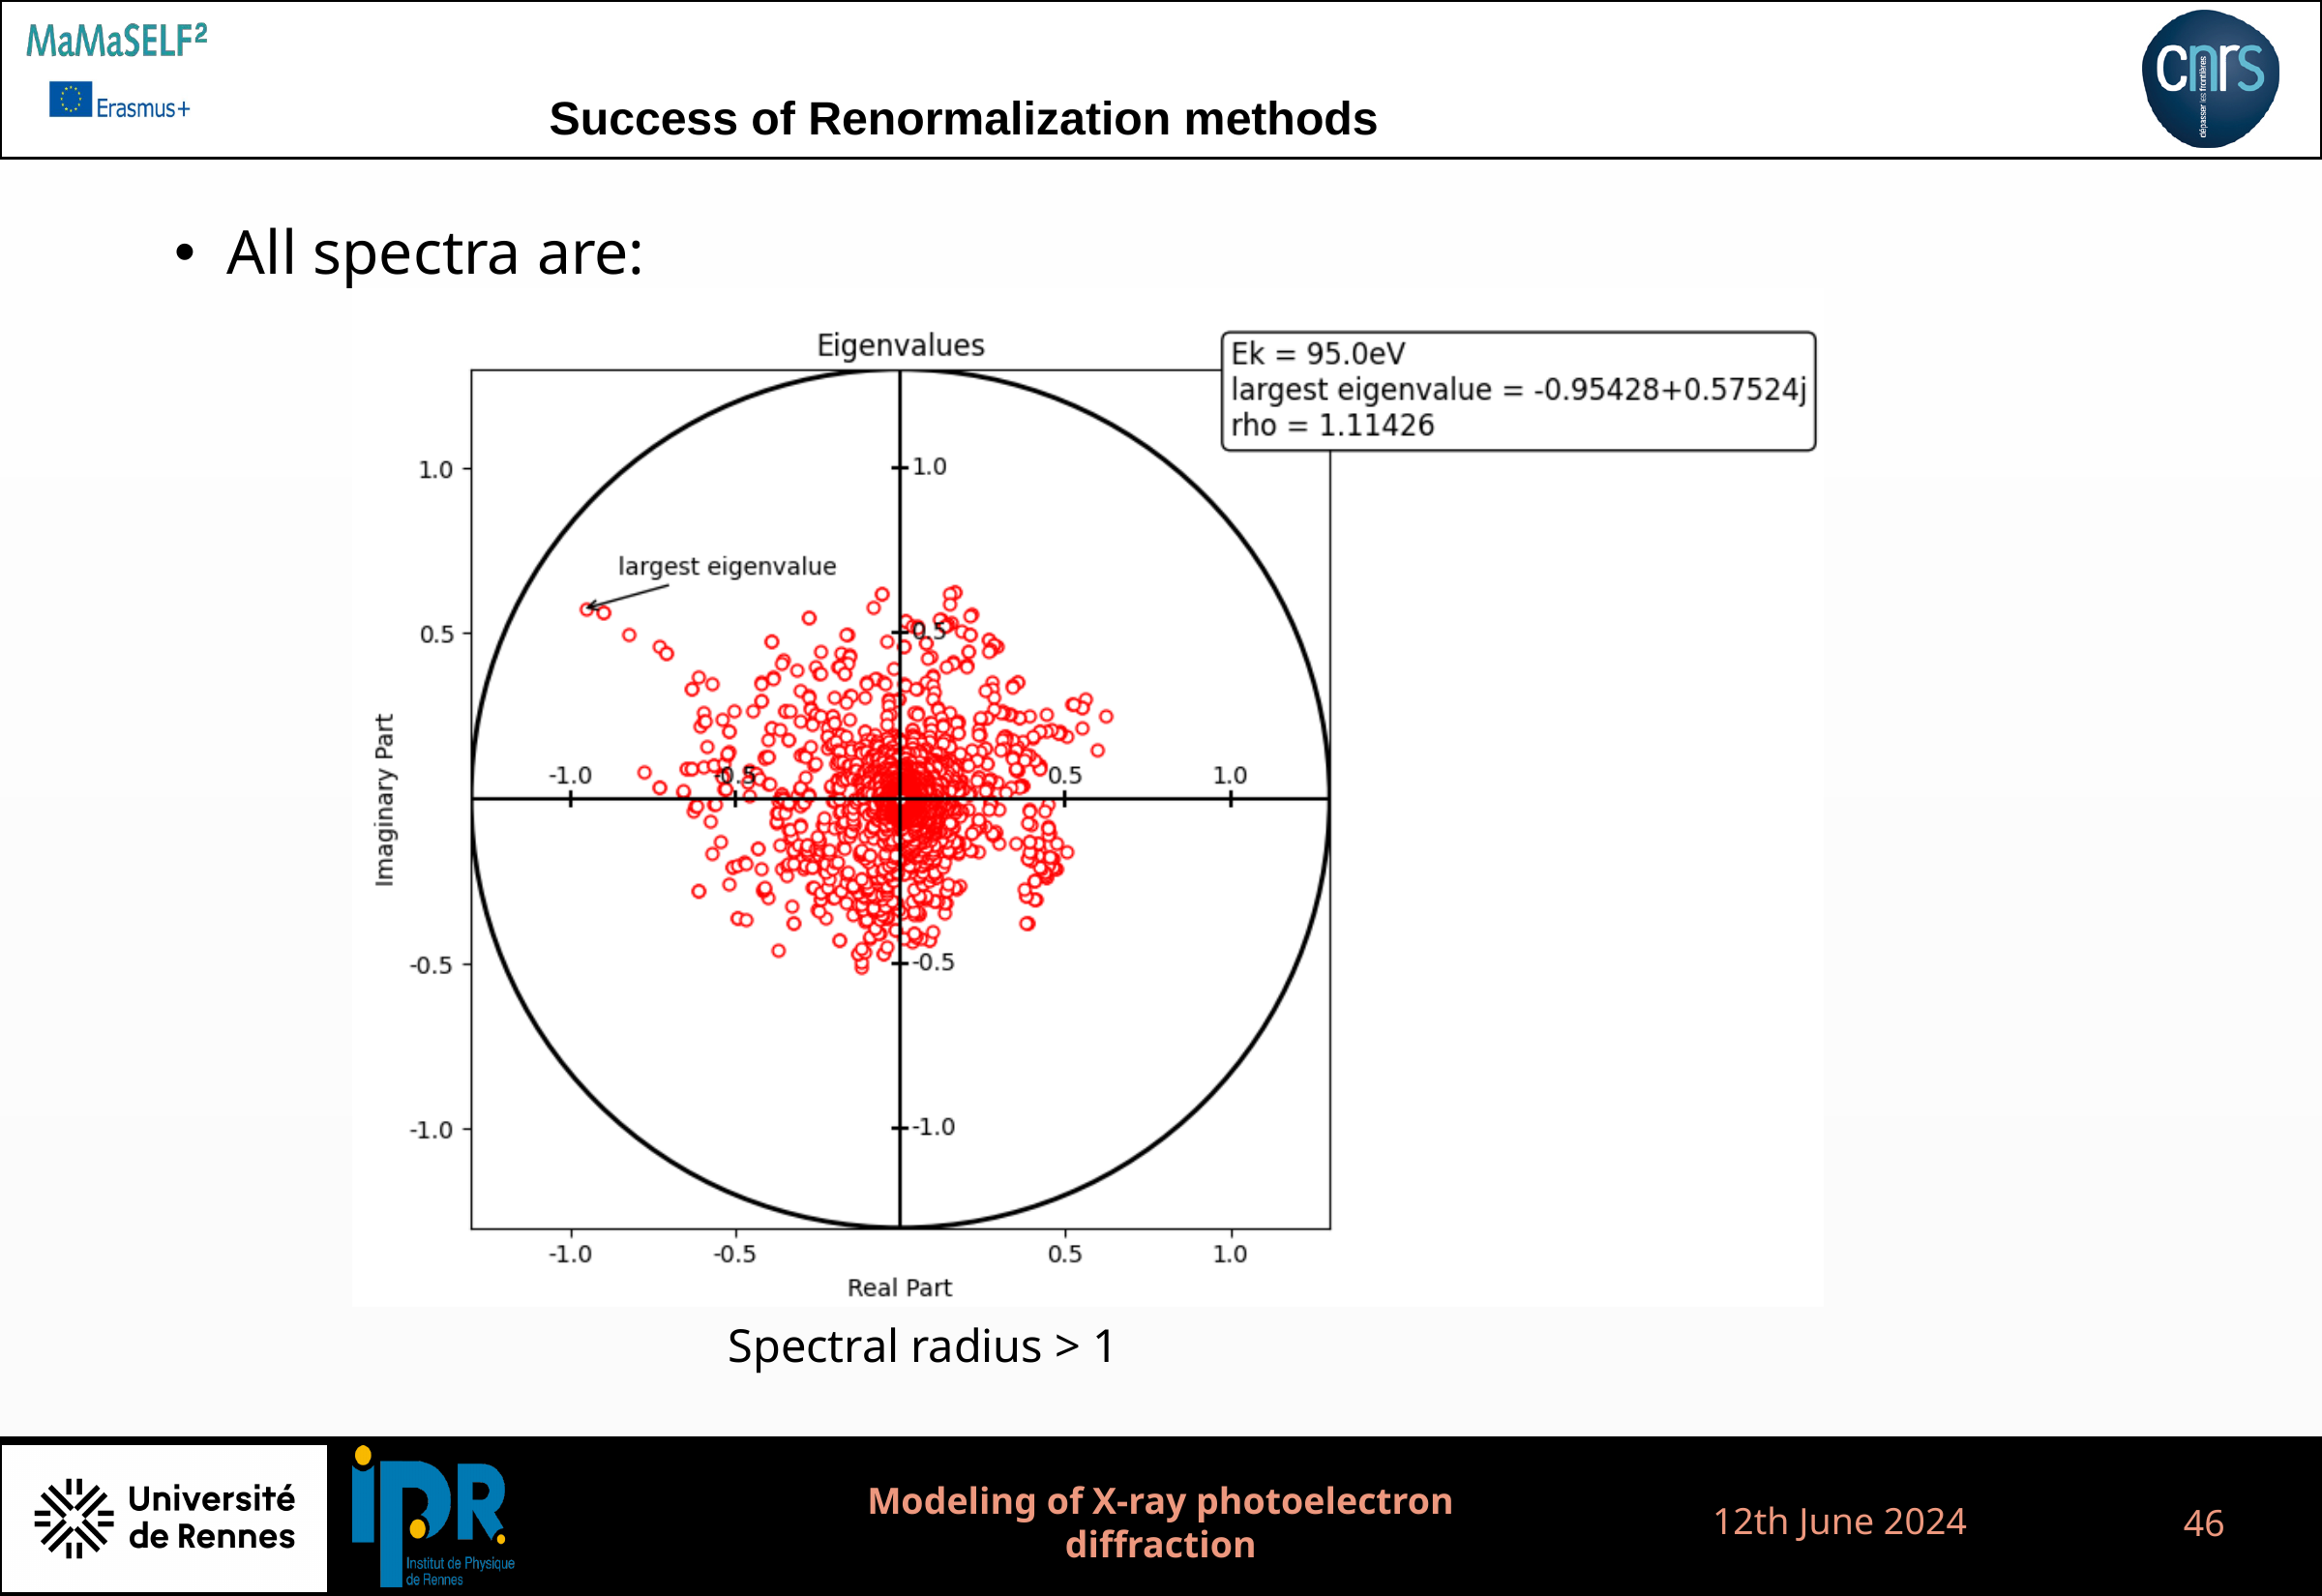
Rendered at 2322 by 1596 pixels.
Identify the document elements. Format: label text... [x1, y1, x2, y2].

footer Modeling of X-ray photoelectron diffraction [769, 1479, 1553, 1565]
list All spectra are: [160, 215, 2162, 1228]
text_box Spectral radius > 1 [714, 1310, 1161, 1378]
picture [351, 288, 1824, 1308]
picture [24, 13, 211, 127]
text_box Success of Renormalization methods [528, 65, 1794, 177]
picture [2, 1445, 327, 1592]
picture [2142, 10, 2279, 148]
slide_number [1698, 1477, 2017, 1563]
picture [352, 1445, 515, 1592]
slide_number 46 [2162, 1482, 2240, 1568]
